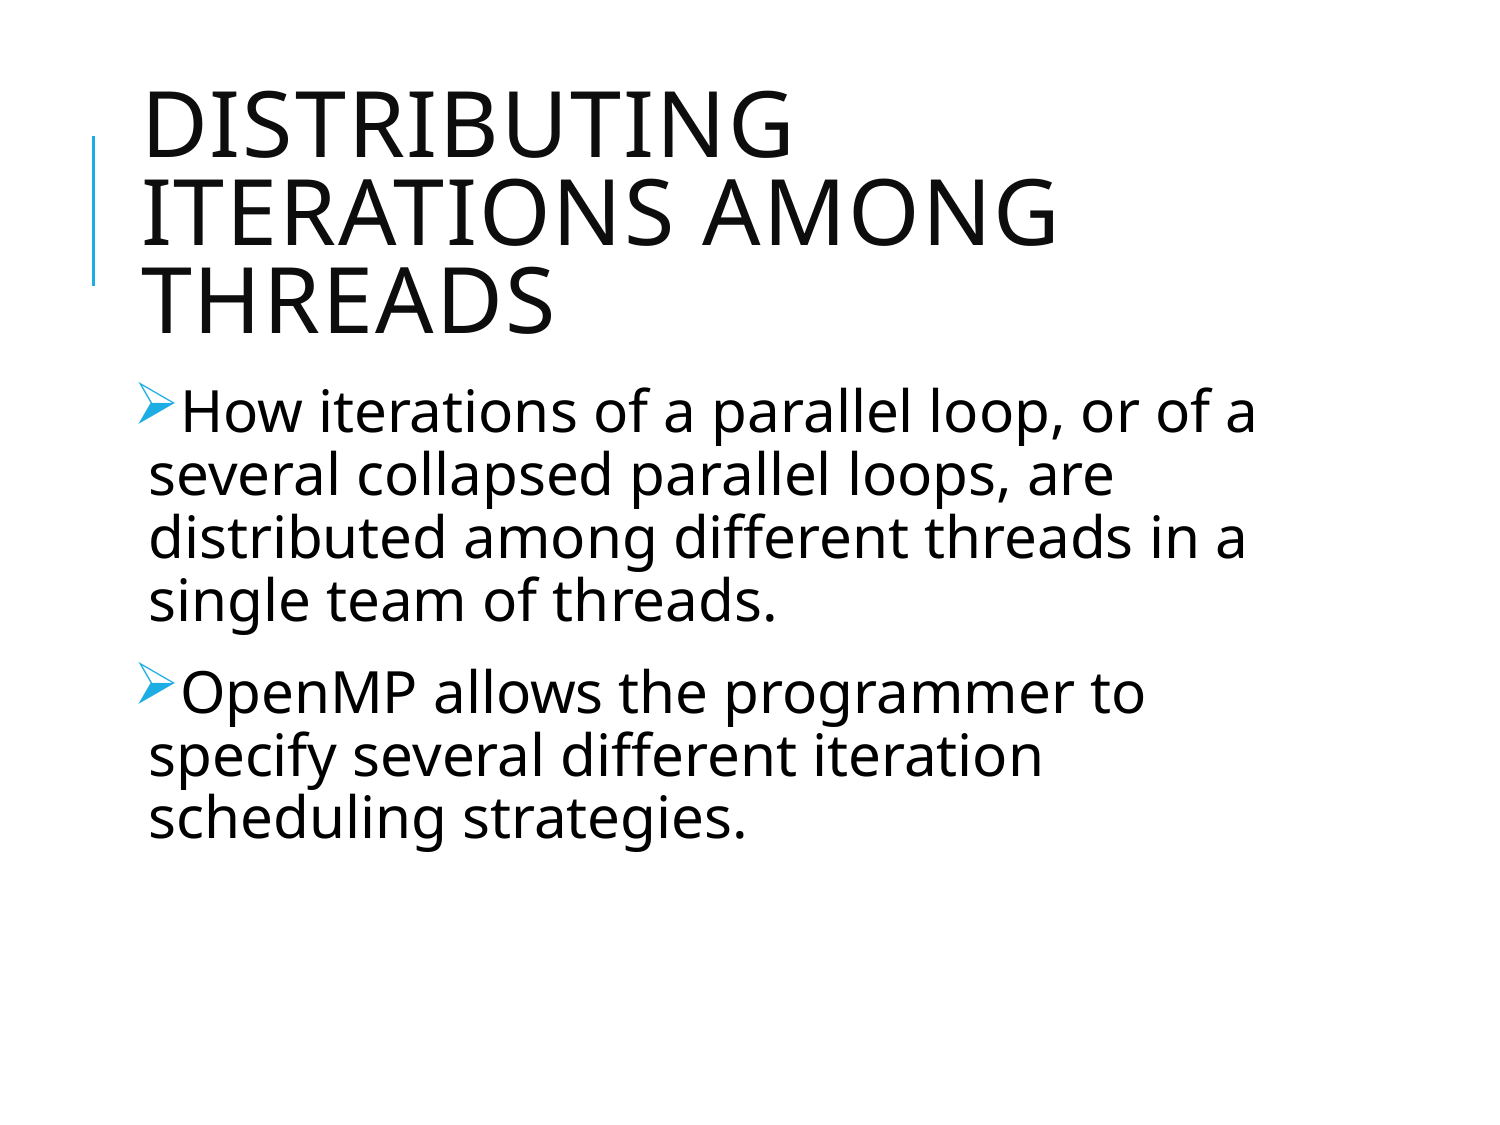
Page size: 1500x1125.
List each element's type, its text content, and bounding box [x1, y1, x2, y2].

list How iterations of a parallel loop, or of a several collapsed parallel loops, are distributed among different threads in a single team of threads. OpenMP allows the programmer to specify several different iteration scheduling strategies. [126, 375, 1322, 1035]
title Distributing iterations among threads [126, 96, 1322, 342]
